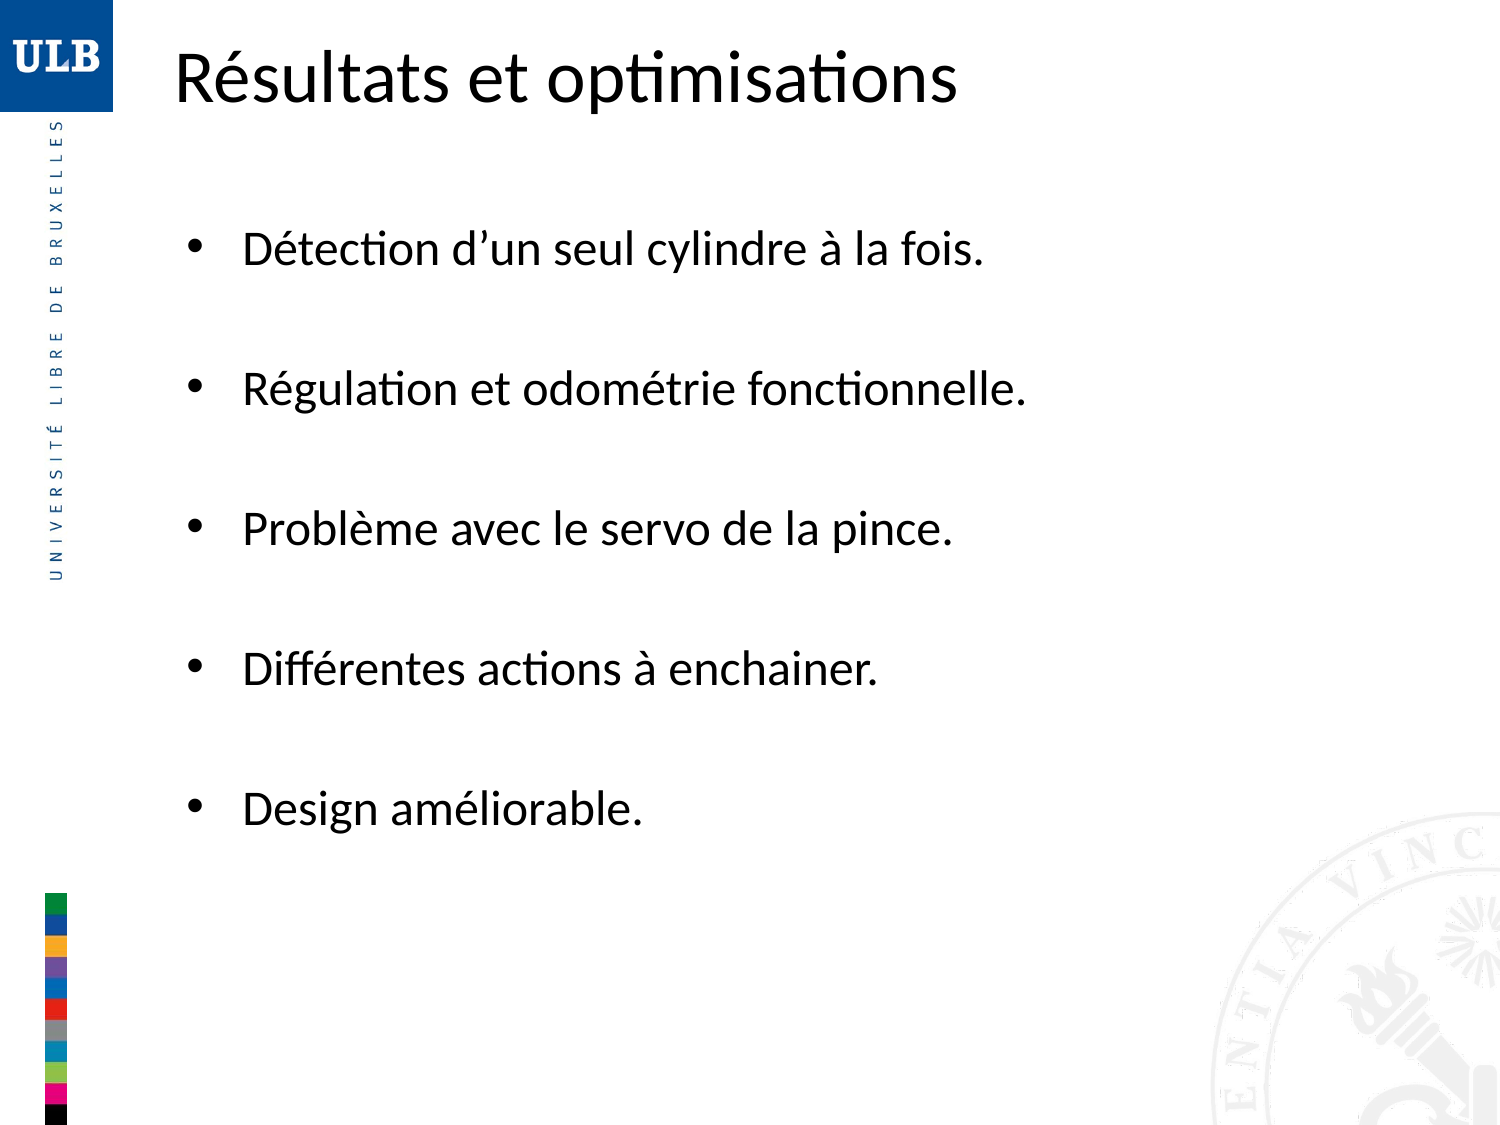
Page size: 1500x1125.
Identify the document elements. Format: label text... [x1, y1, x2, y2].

picture [45, 1062, 67, 1125]
picture [45, 917, 67, 1042]
title Résultats et optimisations [135, 0, 999, 149]
picture [0, 0, 113, 583]
picture [1210, 812, 1500, 1125]
list Détection d’un seul cylindre à la fois. Régulation et odométrie fonctionnelle. Problème avec le servo de la pince. Différentes actions à enchainer. Design améliorable. [171, 208, 1366, 951]
picture [45, 893, 67, 914]
